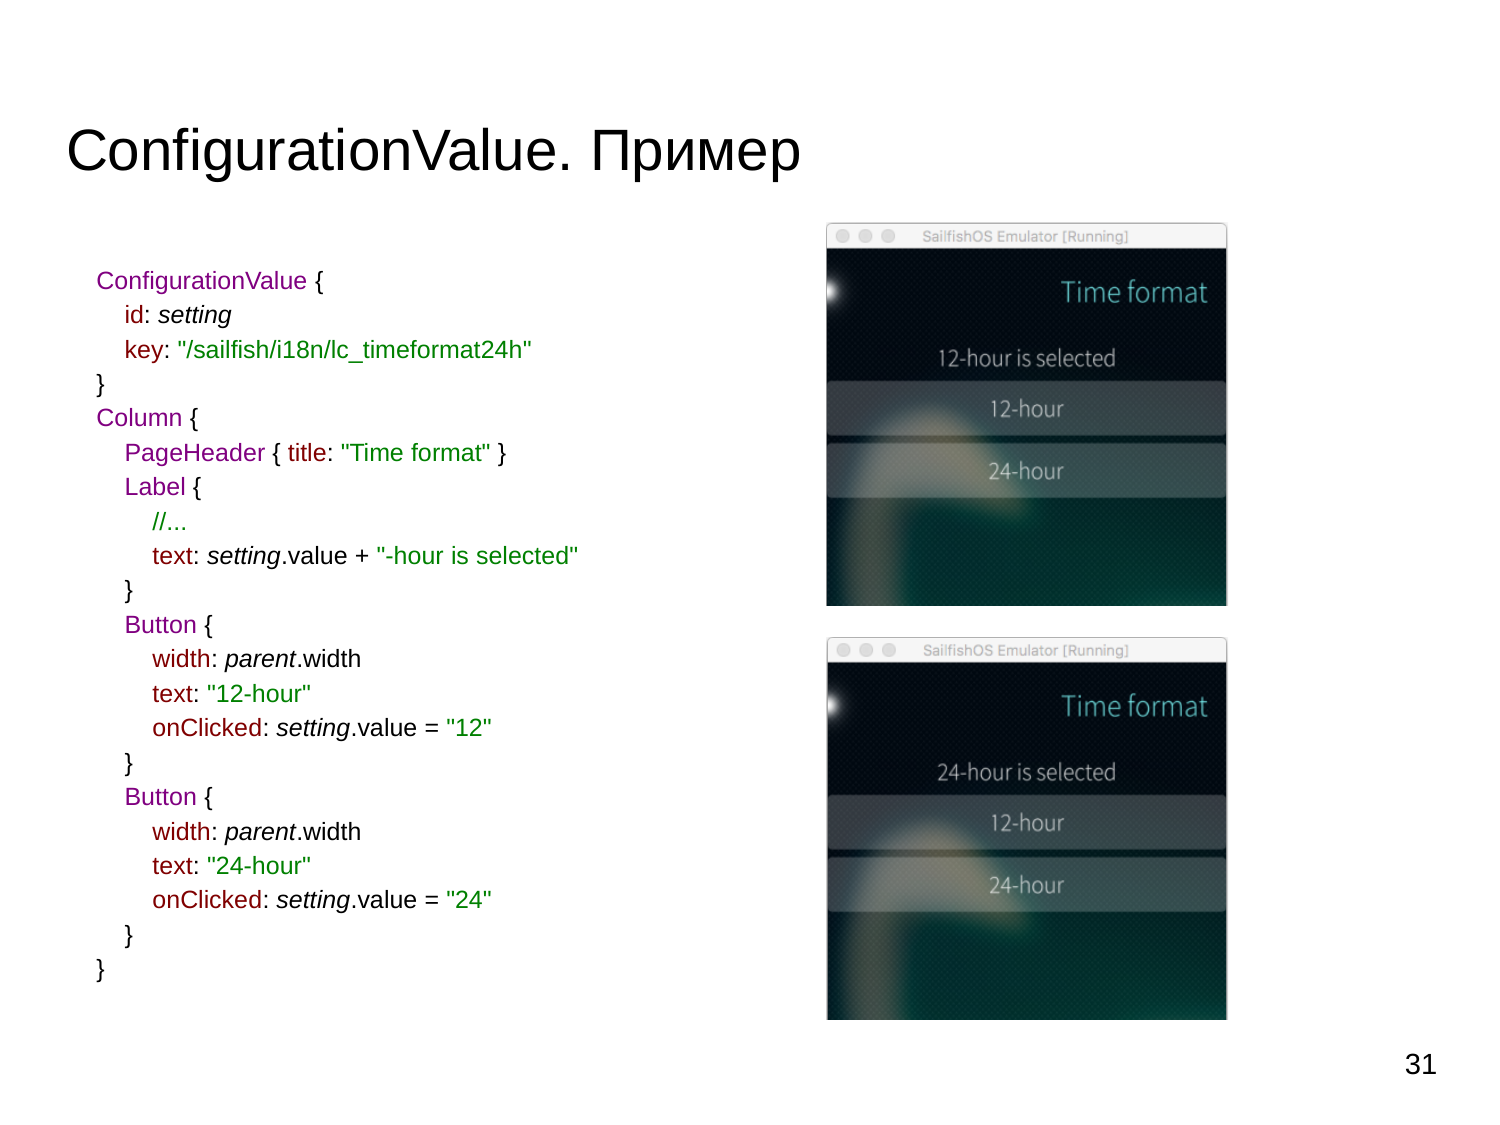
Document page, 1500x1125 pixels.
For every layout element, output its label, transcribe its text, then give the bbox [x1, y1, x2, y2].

picture [825, 637, 1229, 1021]
title ConfigurationValue. Пример [51, 97, 1449, 223]
list ConfigurationValue { id: setting key: "/sailfish/i18n/lc_timeformat24h" } Column { PageHeader { title: "Time format" } Label { //... text: setting.value + "-hour is selected" } Button { width: parent.width text: "12-hour" onClicked: setting.value = "12" } Button { width: parent.width text: "24-hour" onClicked: setting.value = "24" } } [81, 222, 749, 1020]
slide_number 31 [1389, 1019, 1480, 1106]
picture [825, 222, 1229, 606]
